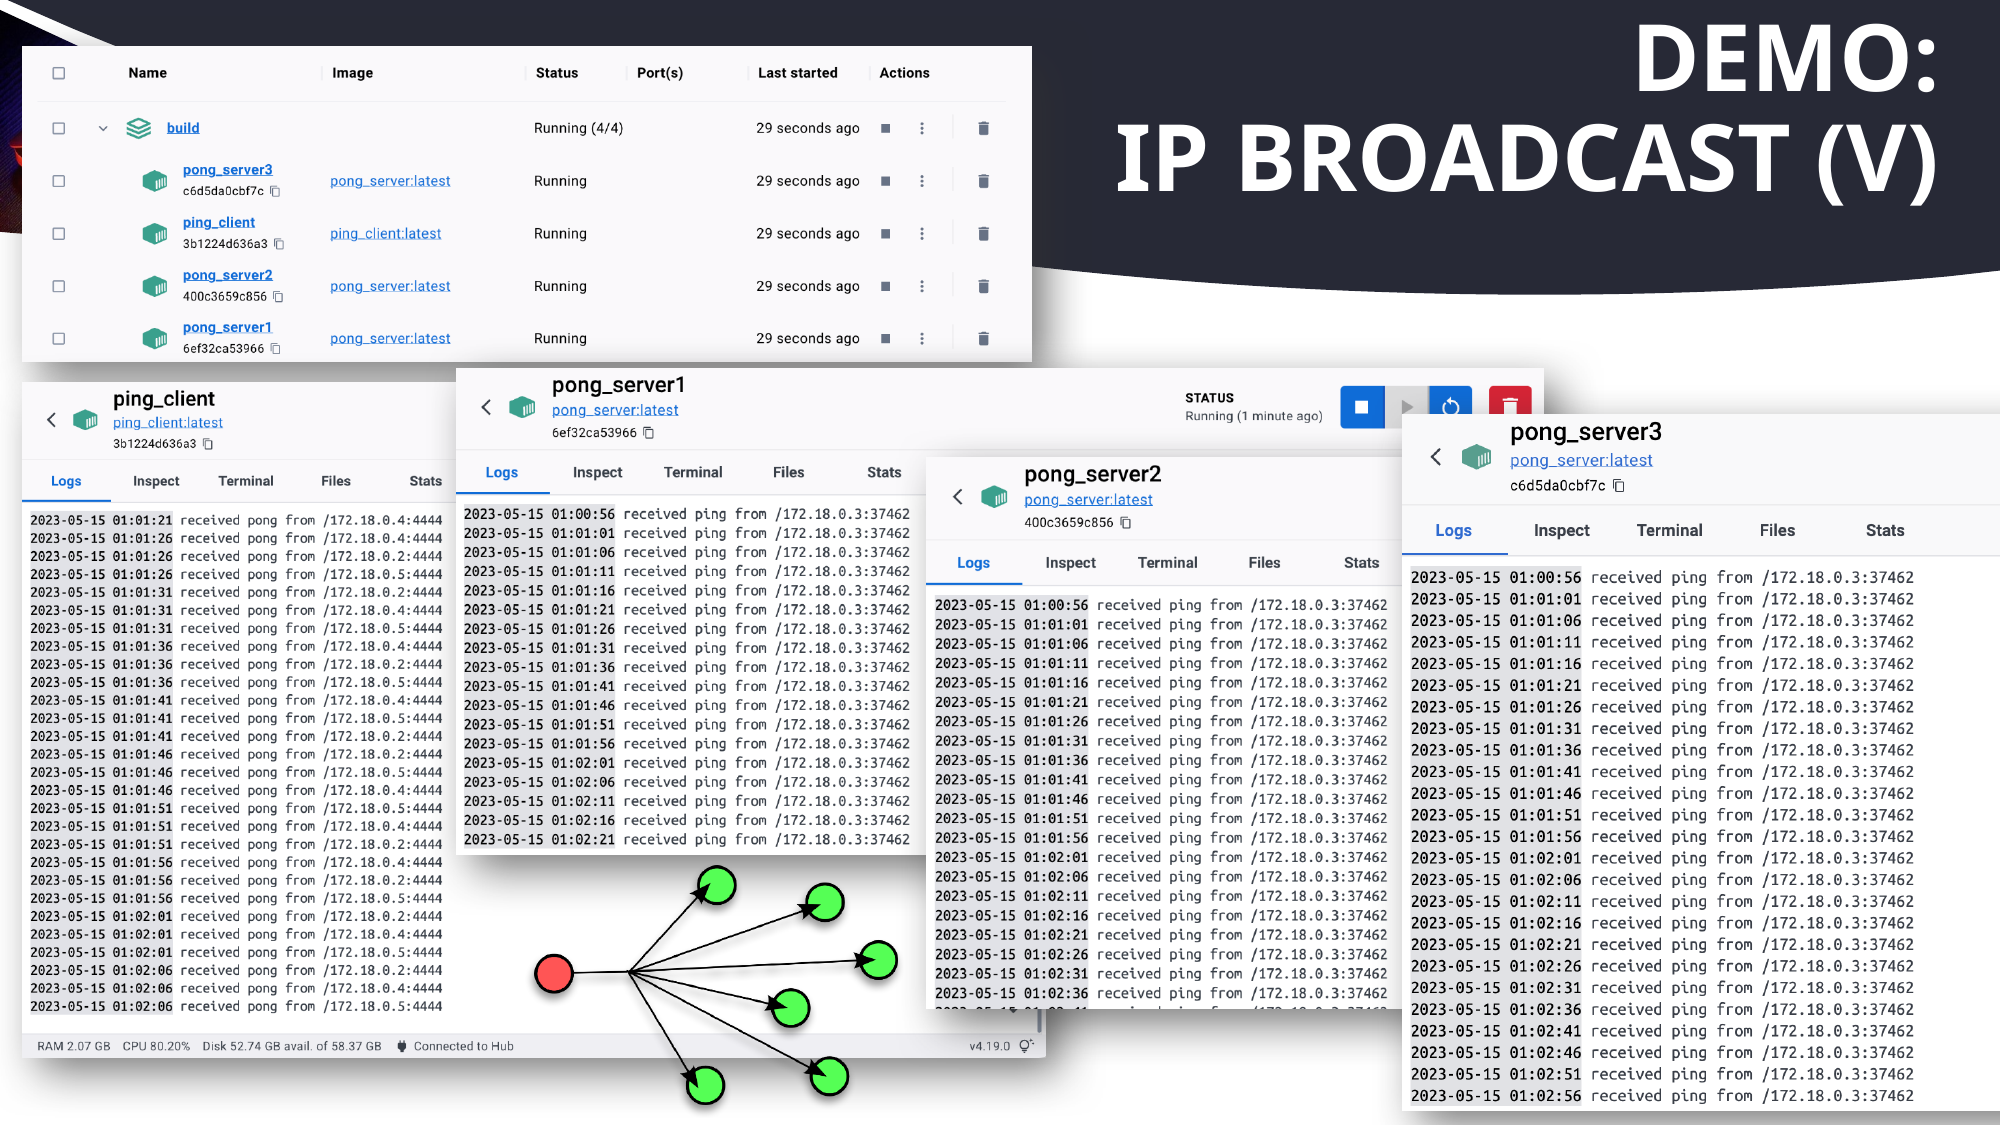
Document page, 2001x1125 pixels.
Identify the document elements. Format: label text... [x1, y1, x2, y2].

picture [0, 9, 1032, 362]
picture [22, 368, 2000, 1111]
title Demo: IP broadcast (V) [137, 2, 2000, 220]
